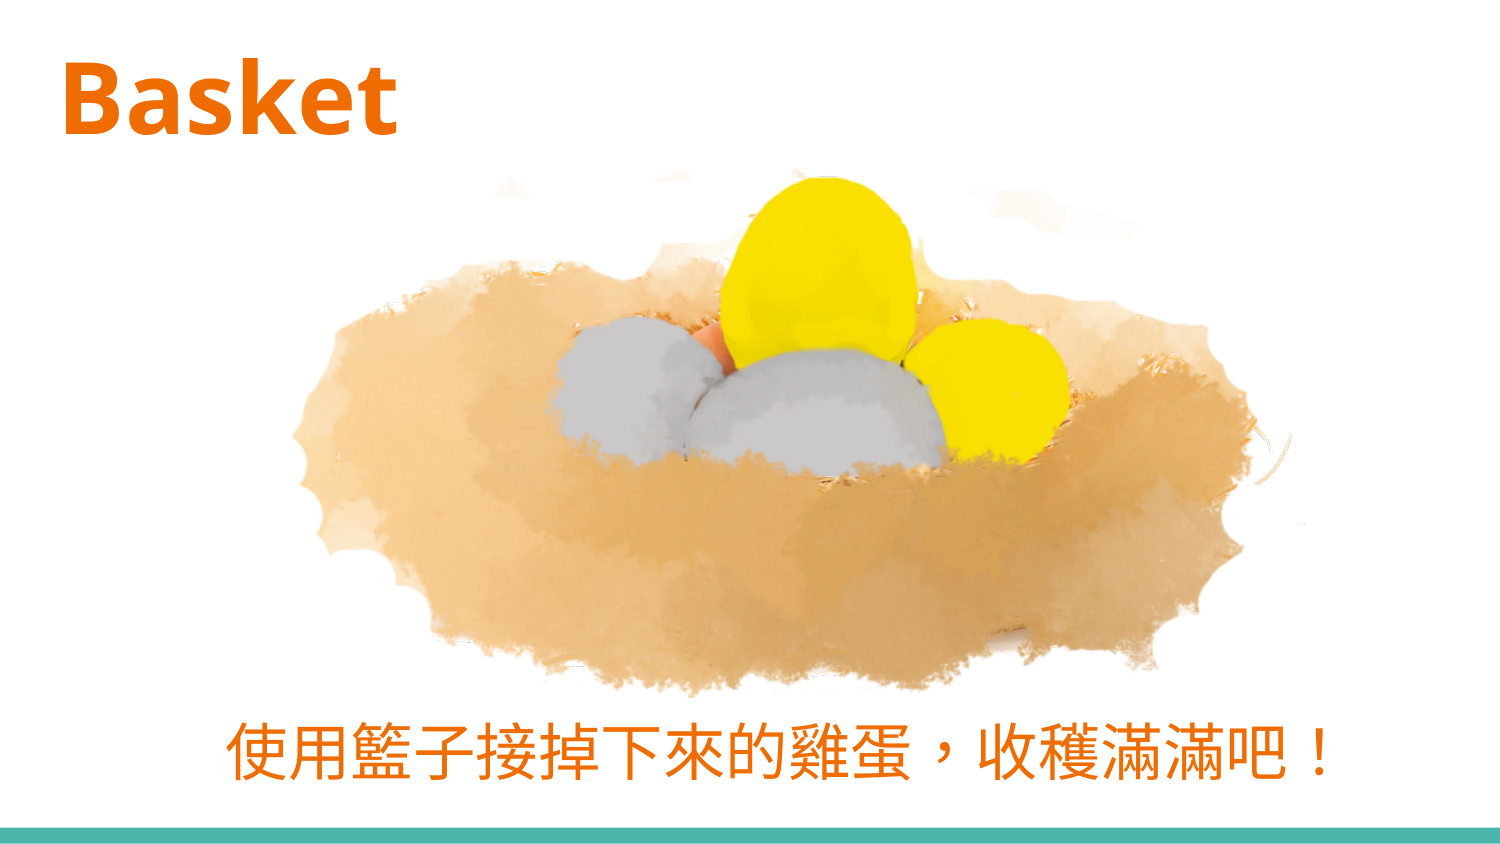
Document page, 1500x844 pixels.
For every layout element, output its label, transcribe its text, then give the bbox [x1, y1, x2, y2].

text_box 使用籃子接掉下來的雞蛋，收穫滿滿吧！ [181, 698, 1395, 808]
picture [186, 160, 1390, 698]
title Basket [42, 19, 1441, 136]
